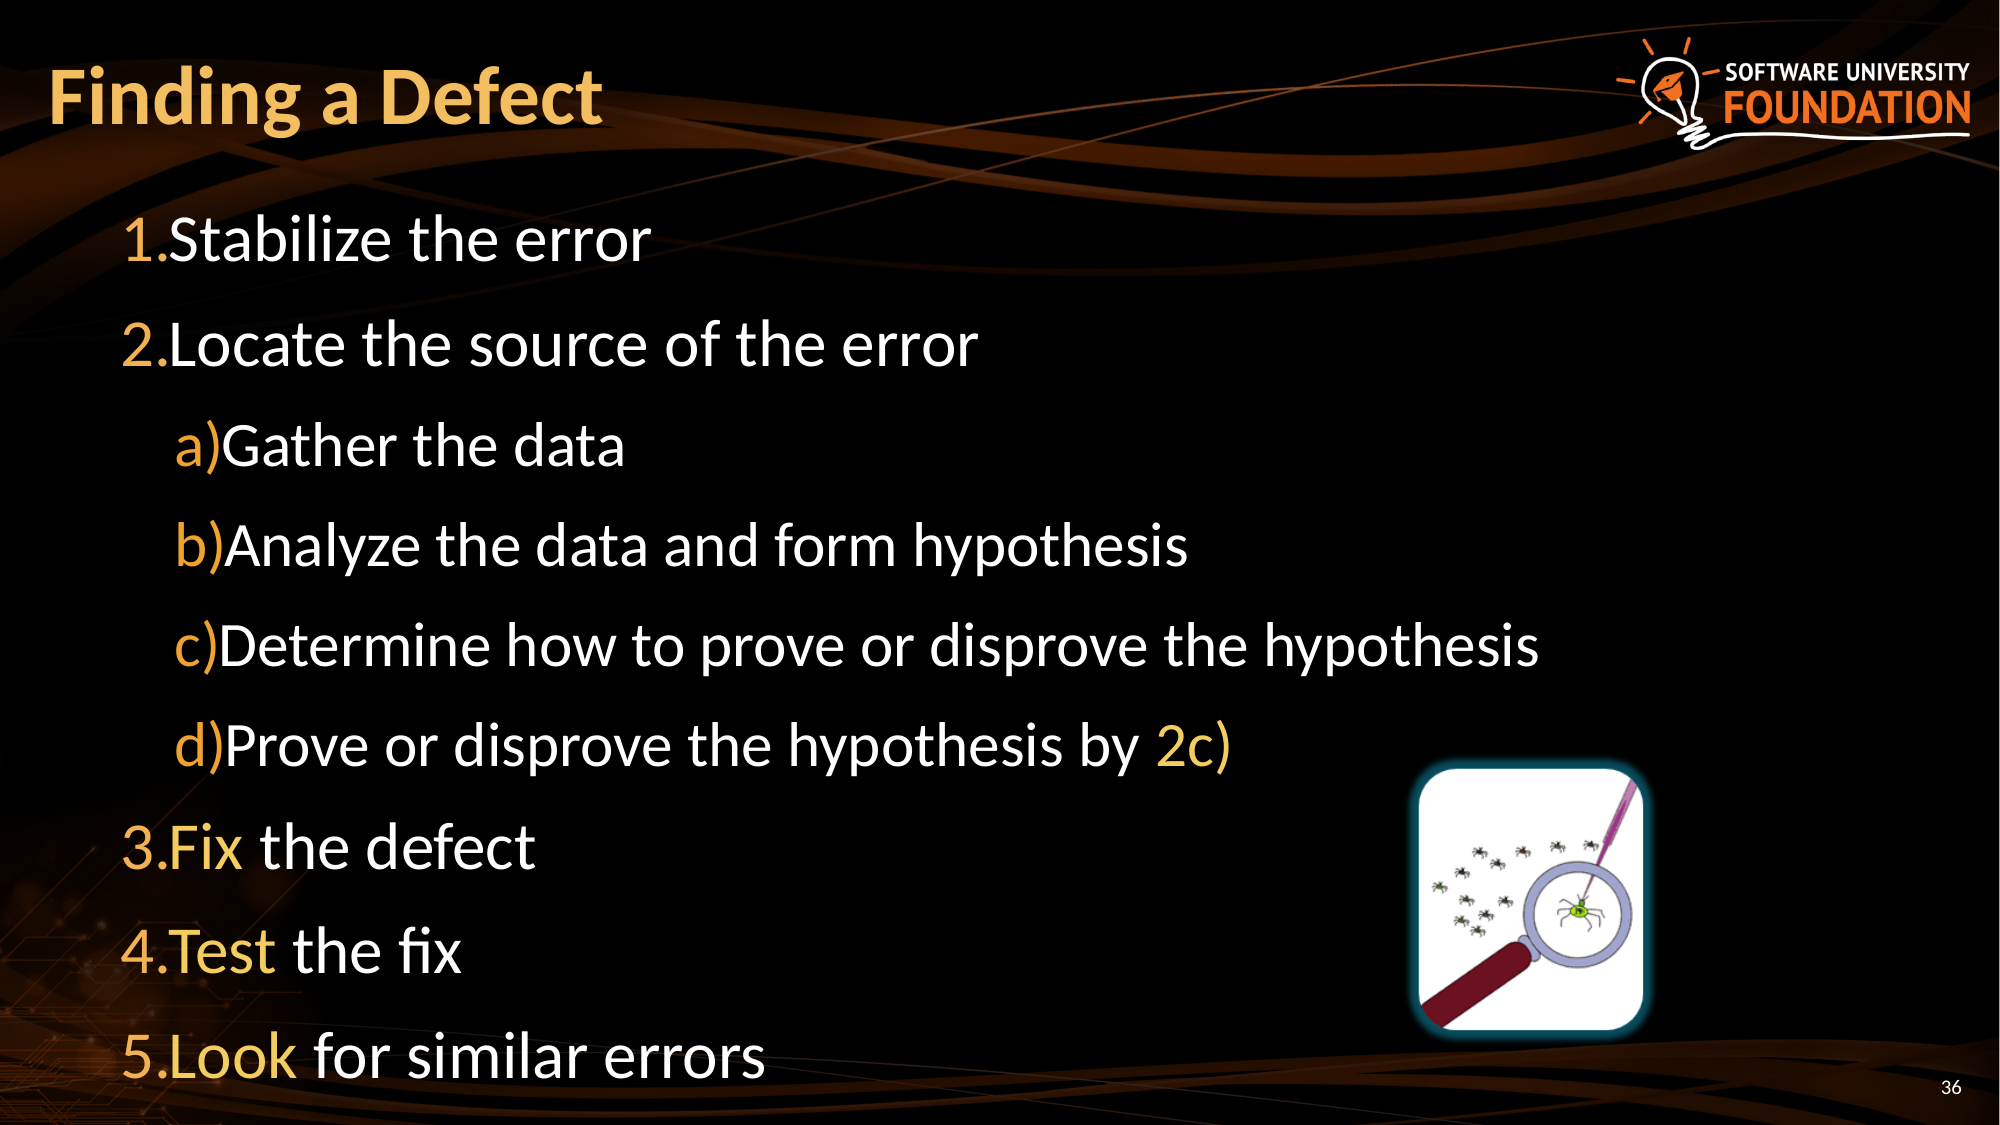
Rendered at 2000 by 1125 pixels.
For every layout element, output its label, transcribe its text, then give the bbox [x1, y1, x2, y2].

list Stabilize the error Locate the source of the error Gather the data Analyze the data and form hypothesis Determine how to prove or disprove the hypothesis Prove or disprove the hypothesis by 2c) Fix the defect Test the fix Look for similar errors [31, 188, 1968, 1103]
picture [0, 0, 2000, 1125]
title Finding a Defect [30, 6, 1602, 189]
